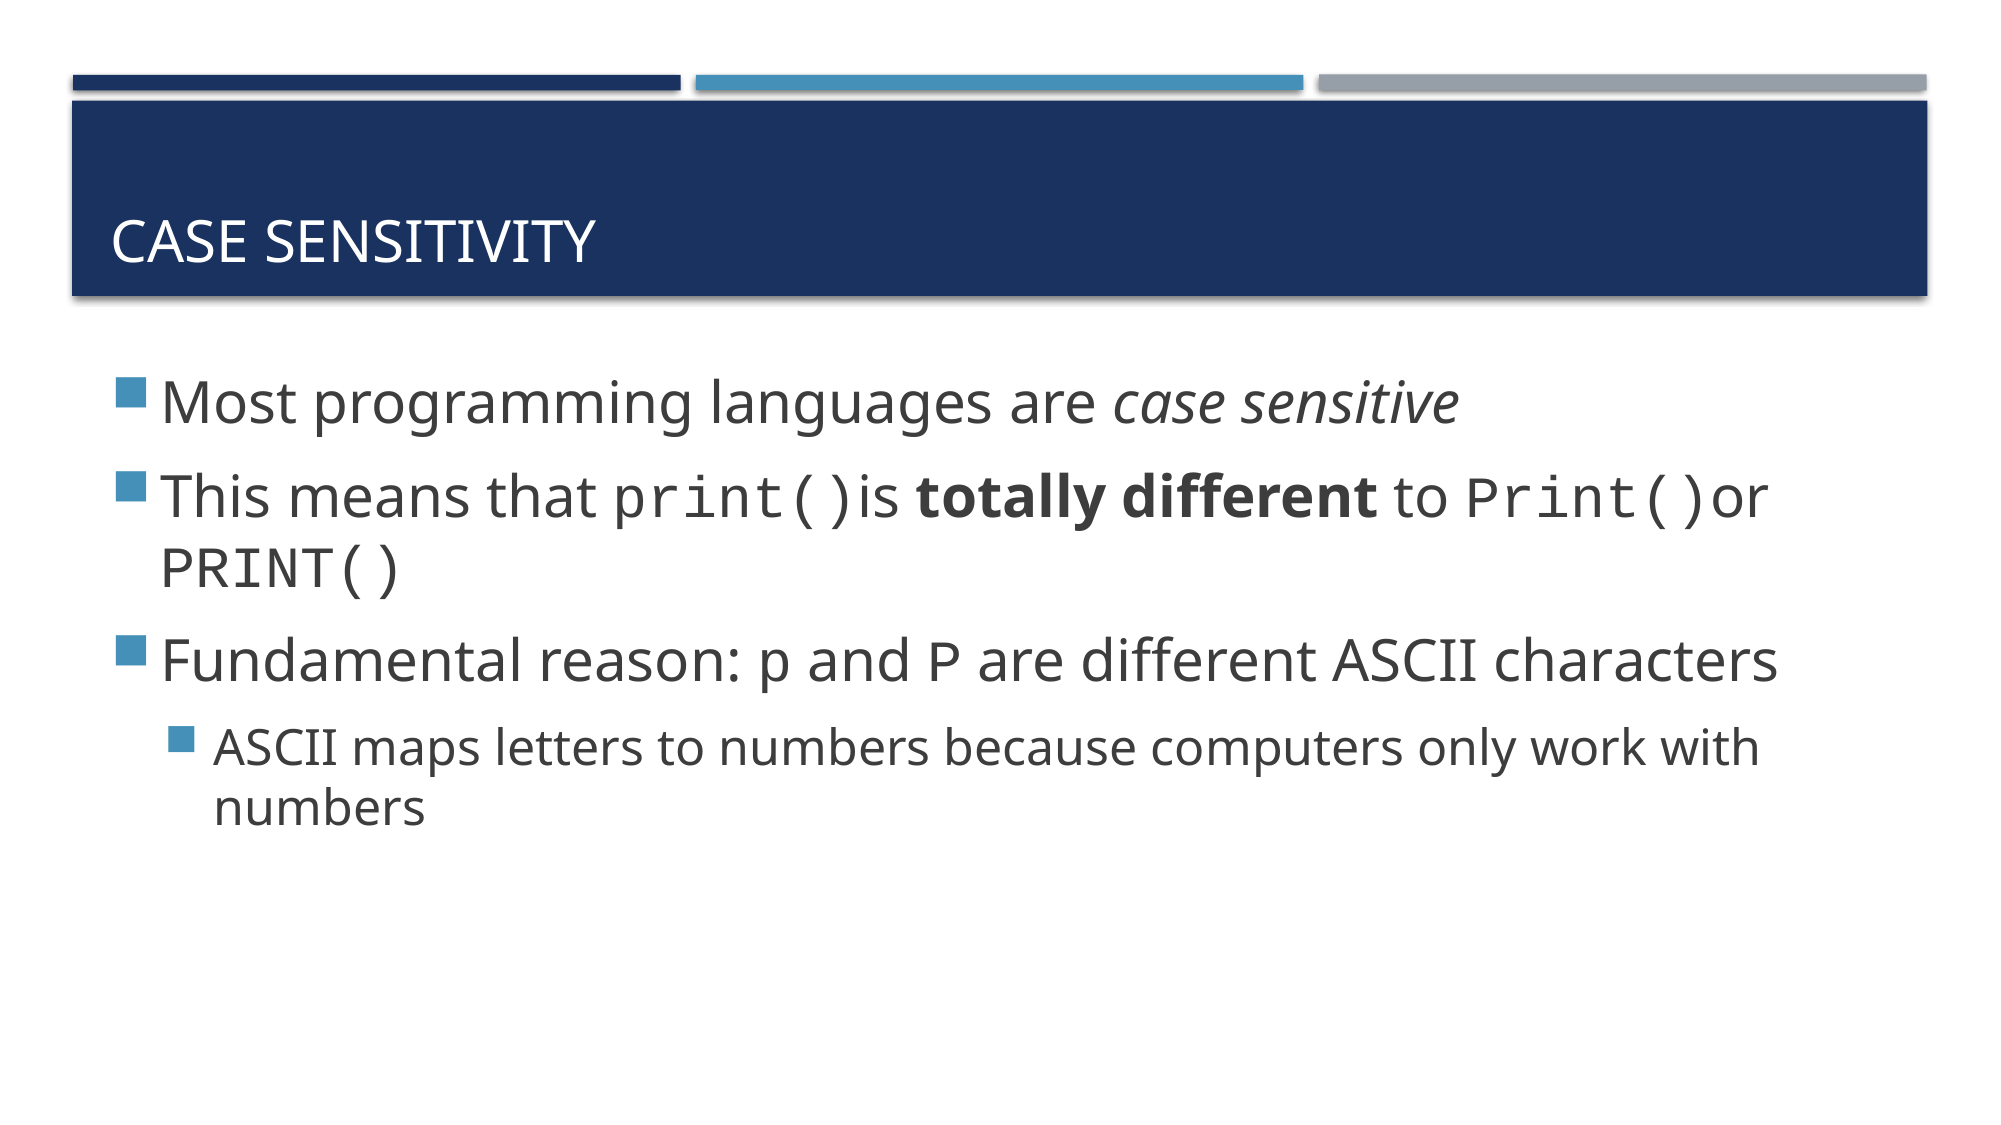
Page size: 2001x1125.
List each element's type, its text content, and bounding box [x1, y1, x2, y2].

title Case Sensitivity [95, 115, 1905, 282]
list Most programming languages are case sensitive This means that print()is totally different to Print()or PRINT() Fundamental reason: p and P are different ASCII characters ASCII maps letters to numbers because computers only work with numbers [95, 357, 1905, 962]
